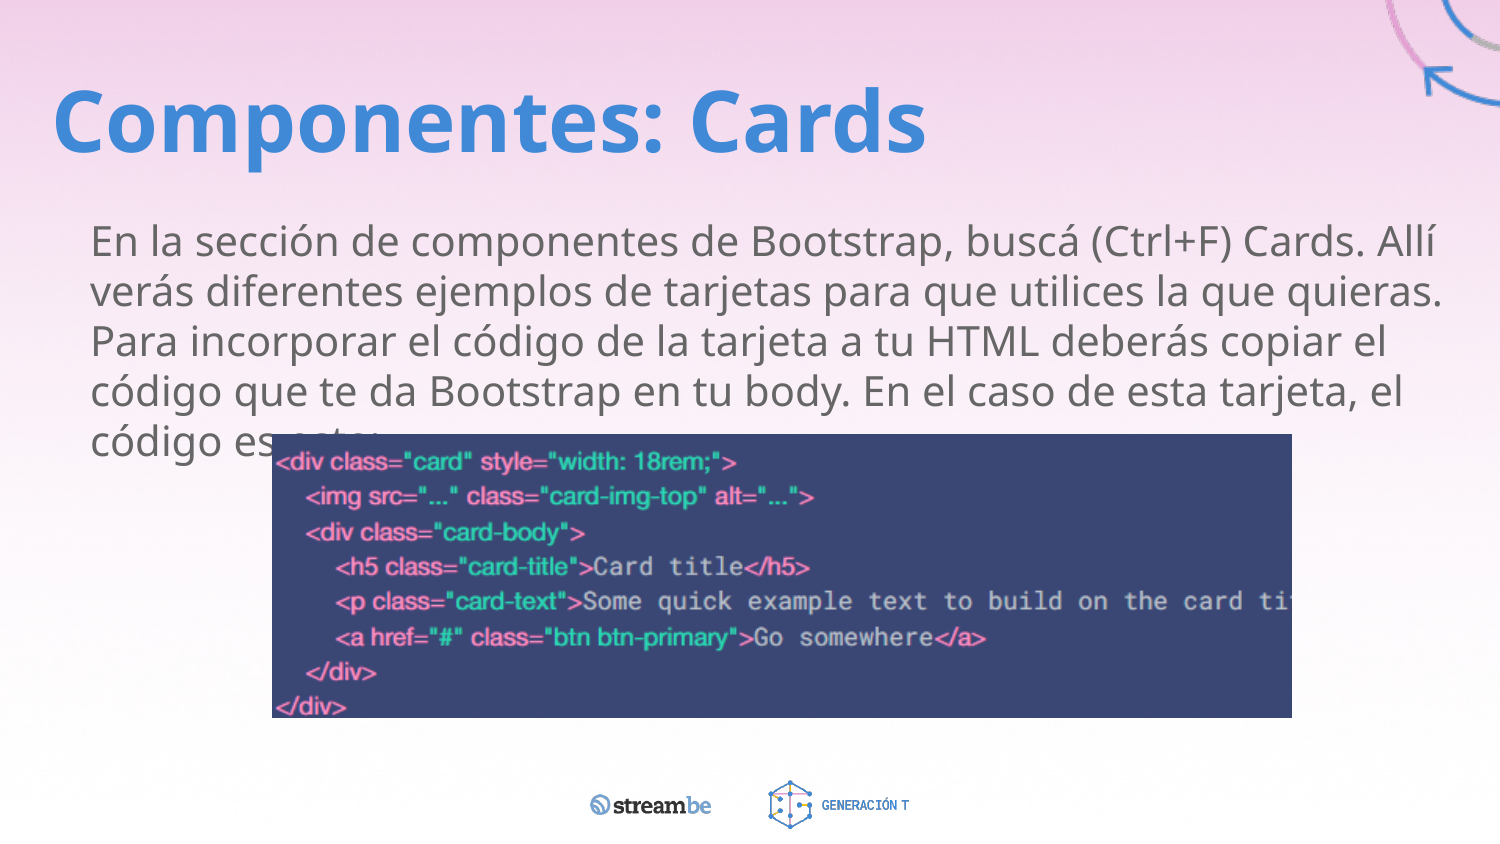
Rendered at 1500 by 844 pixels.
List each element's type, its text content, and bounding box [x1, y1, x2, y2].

text_box En la sección de componentes de Bootstrap, buscá (Ctrl+F) Cards. Allí verás diferentes ejemplos de tarjetas para que utilices la que quieras. Para incorporar el código de la tarjeta a tu HTML deberás copiar el código que te da Bootstrap en tu body. En el caso de esta tarjeta, el código es este: [74, 207, 1489, 623]
picture [0, 0, 1500, 844]
text_box Componentes: Cards [36, 59, 1463, 248]
